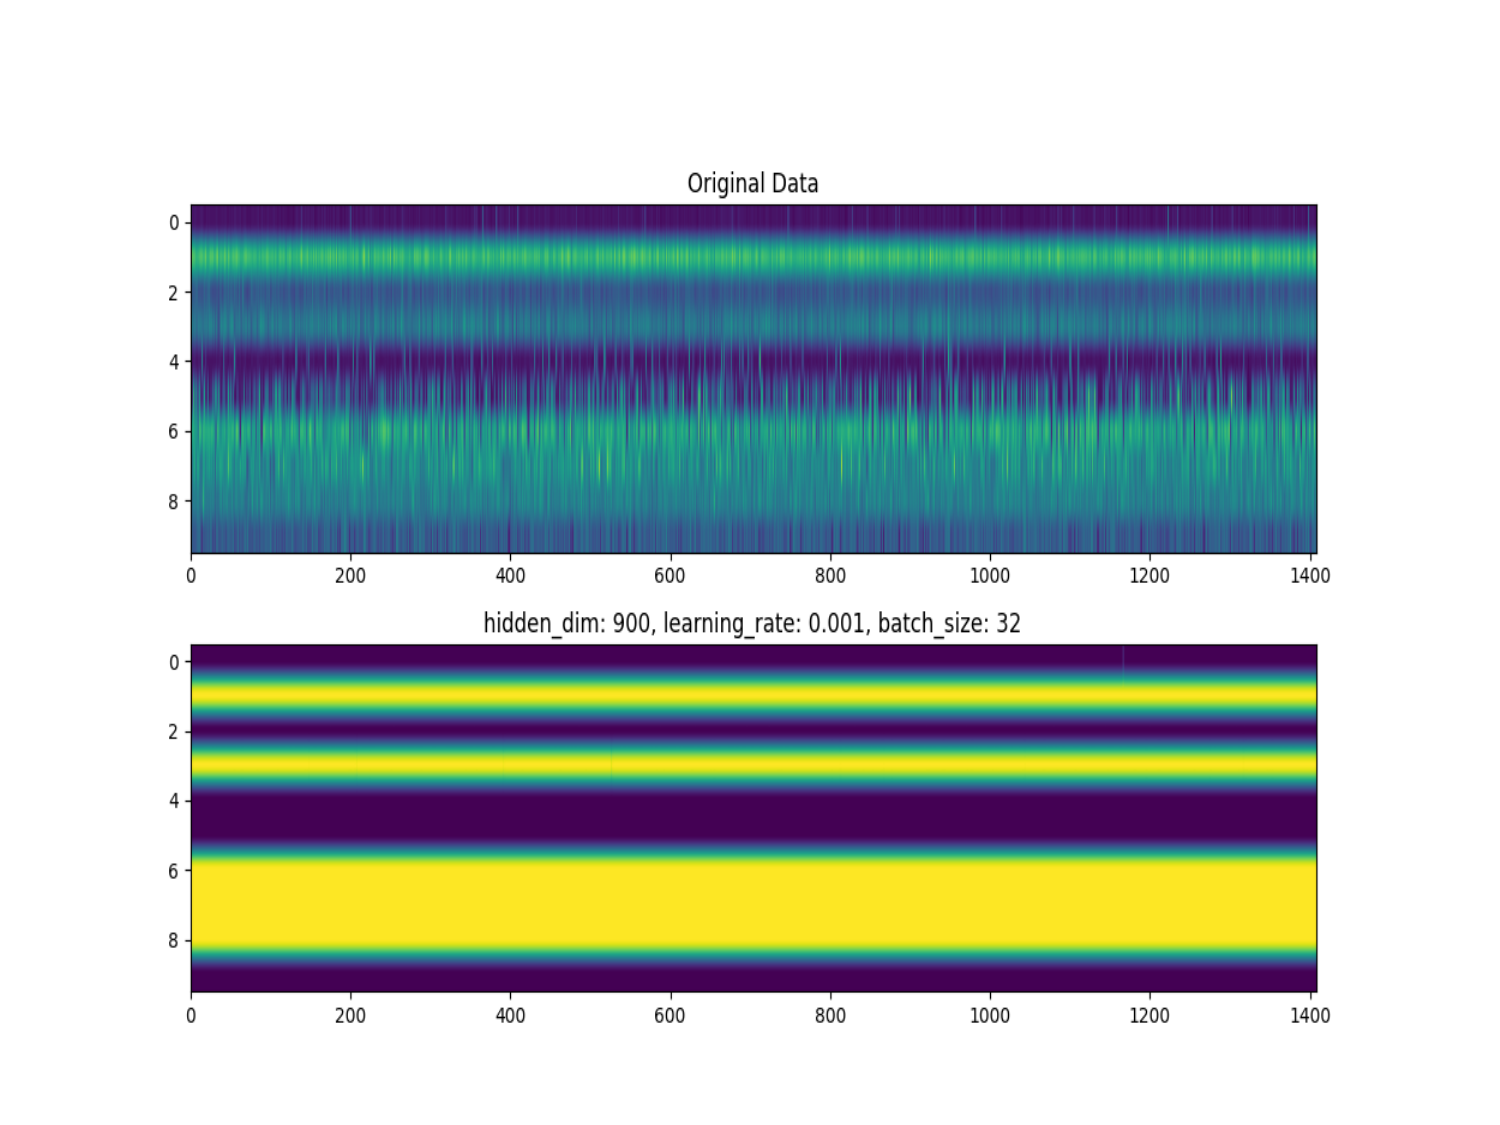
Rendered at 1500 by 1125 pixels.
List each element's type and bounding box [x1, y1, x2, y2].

picture [149, 149, 1351, 1051]
